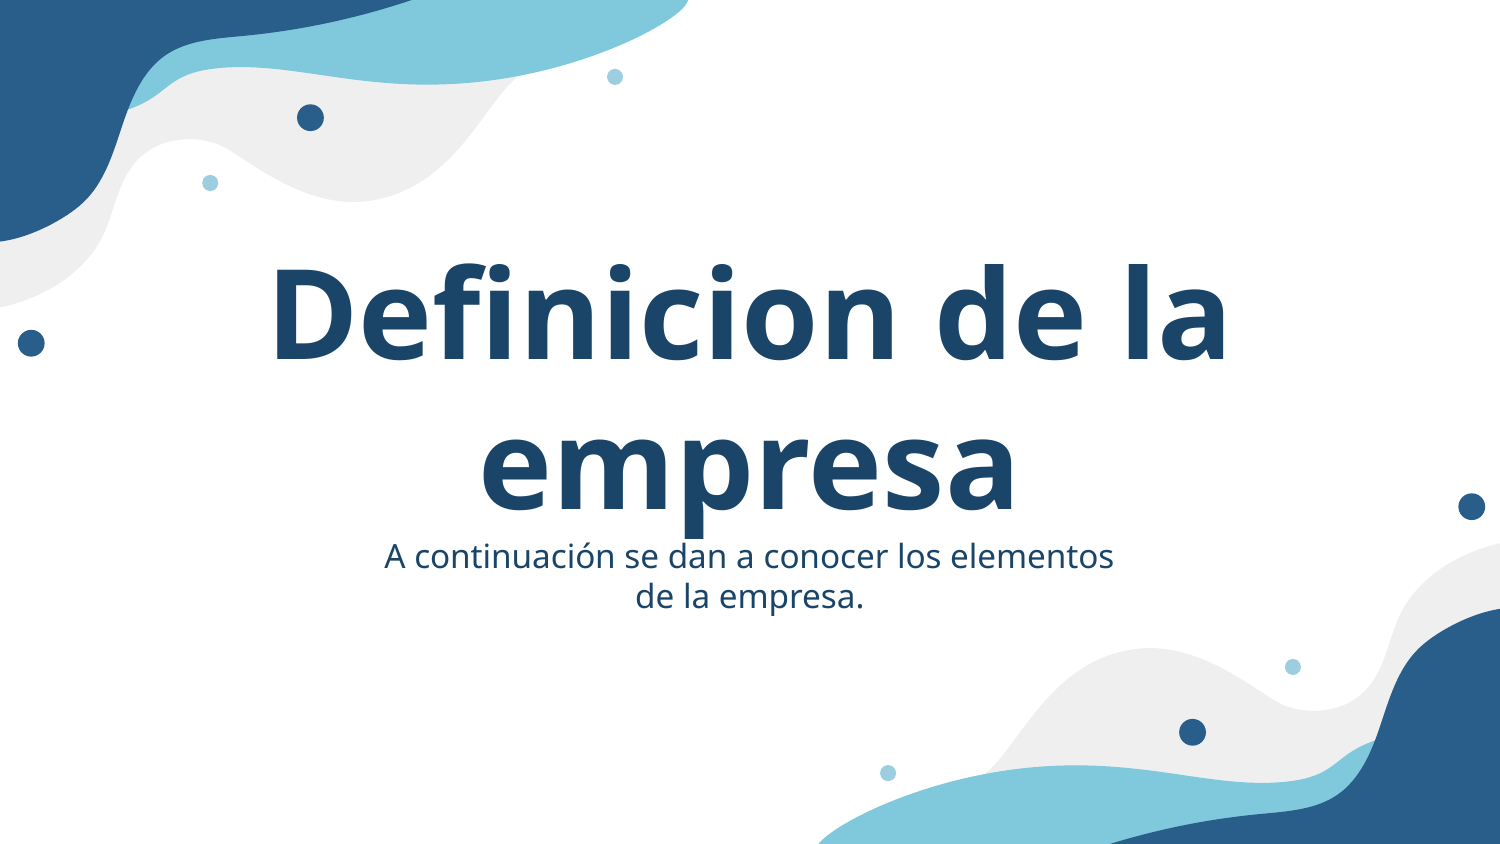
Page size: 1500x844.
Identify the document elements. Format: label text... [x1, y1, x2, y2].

subtitle A continuación se dan a conocer los elementos de la empresa. [351, 534, 1149, 616]
title Definicion de la empresa [207, 317, 1293, 453]
